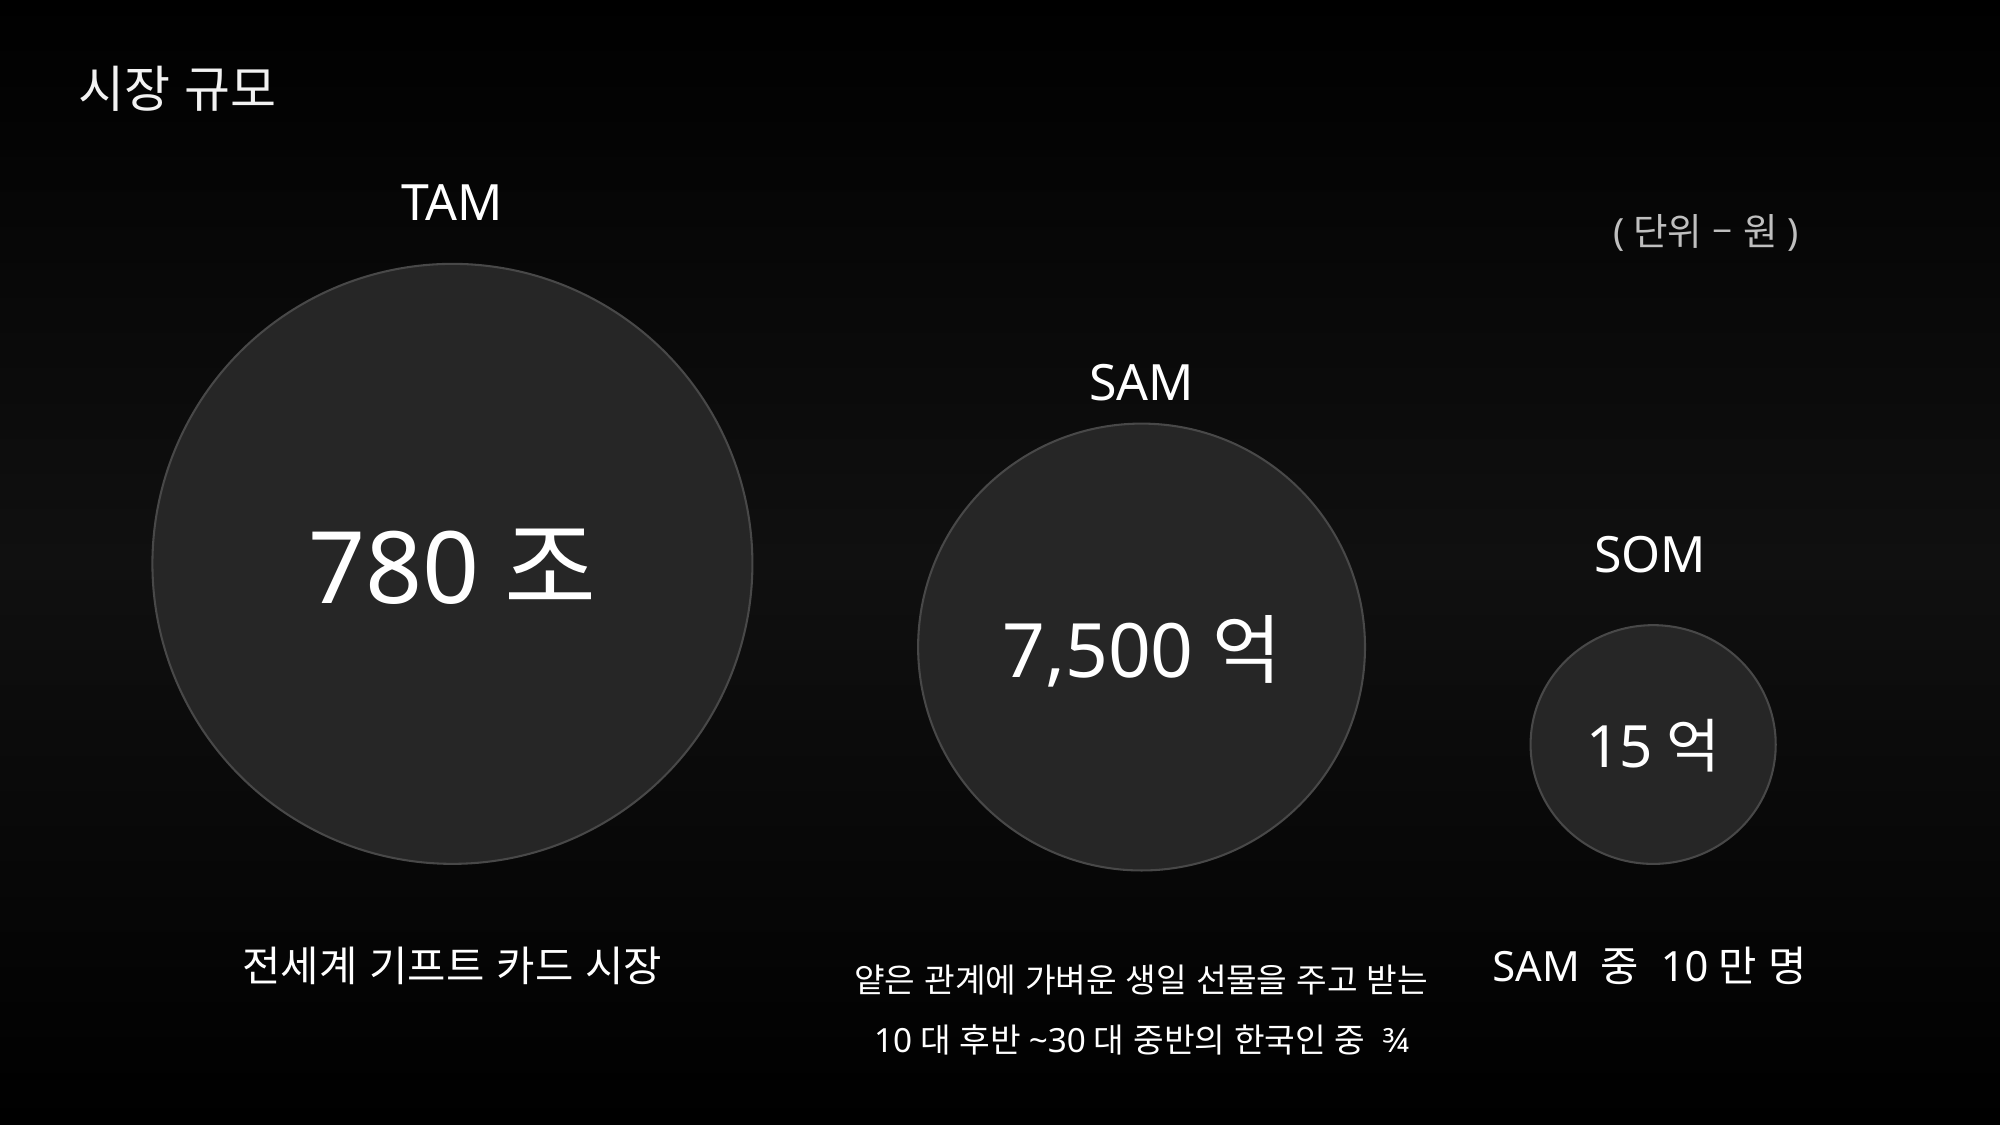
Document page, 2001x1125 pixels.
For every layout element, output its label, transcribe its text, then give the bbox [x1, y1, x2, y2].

text_box SAM [1074, 342, 1209, 418]
text_box (단위 – 원) [1598, 200, 1814, 261]
text_box TAM [386, 162, 519, 238]
text_box 7,500억 [917, 422, 1367, 872]
text_box SOM [1579, 515, 1721, 591]
text_box 시장 규모 [63, 49, 292, 125]
text_box 전세계 기프트 카드 시장 [227, 931, 678, 997]
text_box 780조 [151, 262, 754, 865]
text_box SAM 중 10만 명 [1477, 931, 1823, 997]
text_box 15억 [1529, 624, 1777, 865]
text_box 얕은 관계에 가벼운 생일 선물을 주고 받는 10대 후반~30대 중반의 한국인 중 ¾ [839, 931, 1444, 1067]
